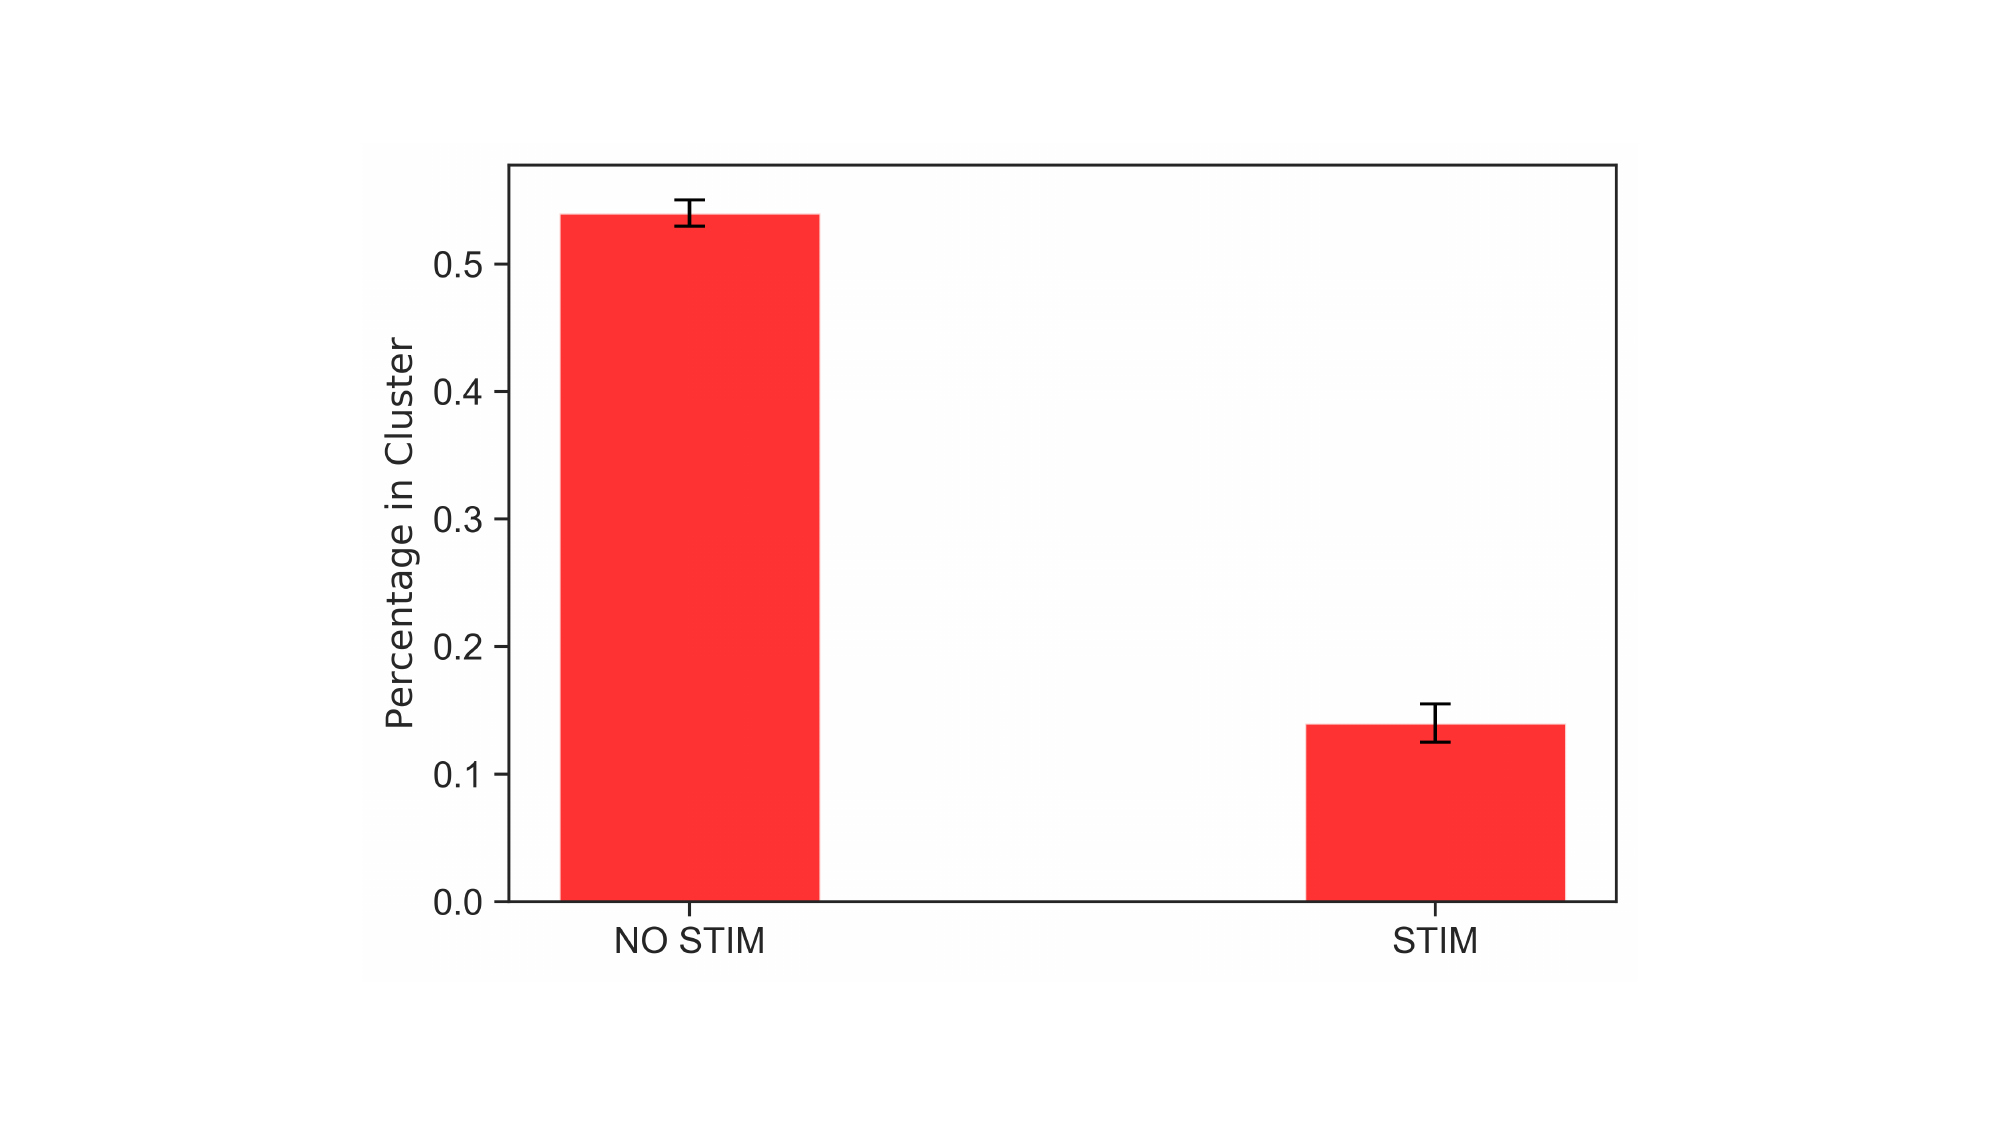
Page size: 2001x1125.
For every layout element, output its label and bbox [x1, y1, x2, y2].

picture [361, 142, 1638, 983]
